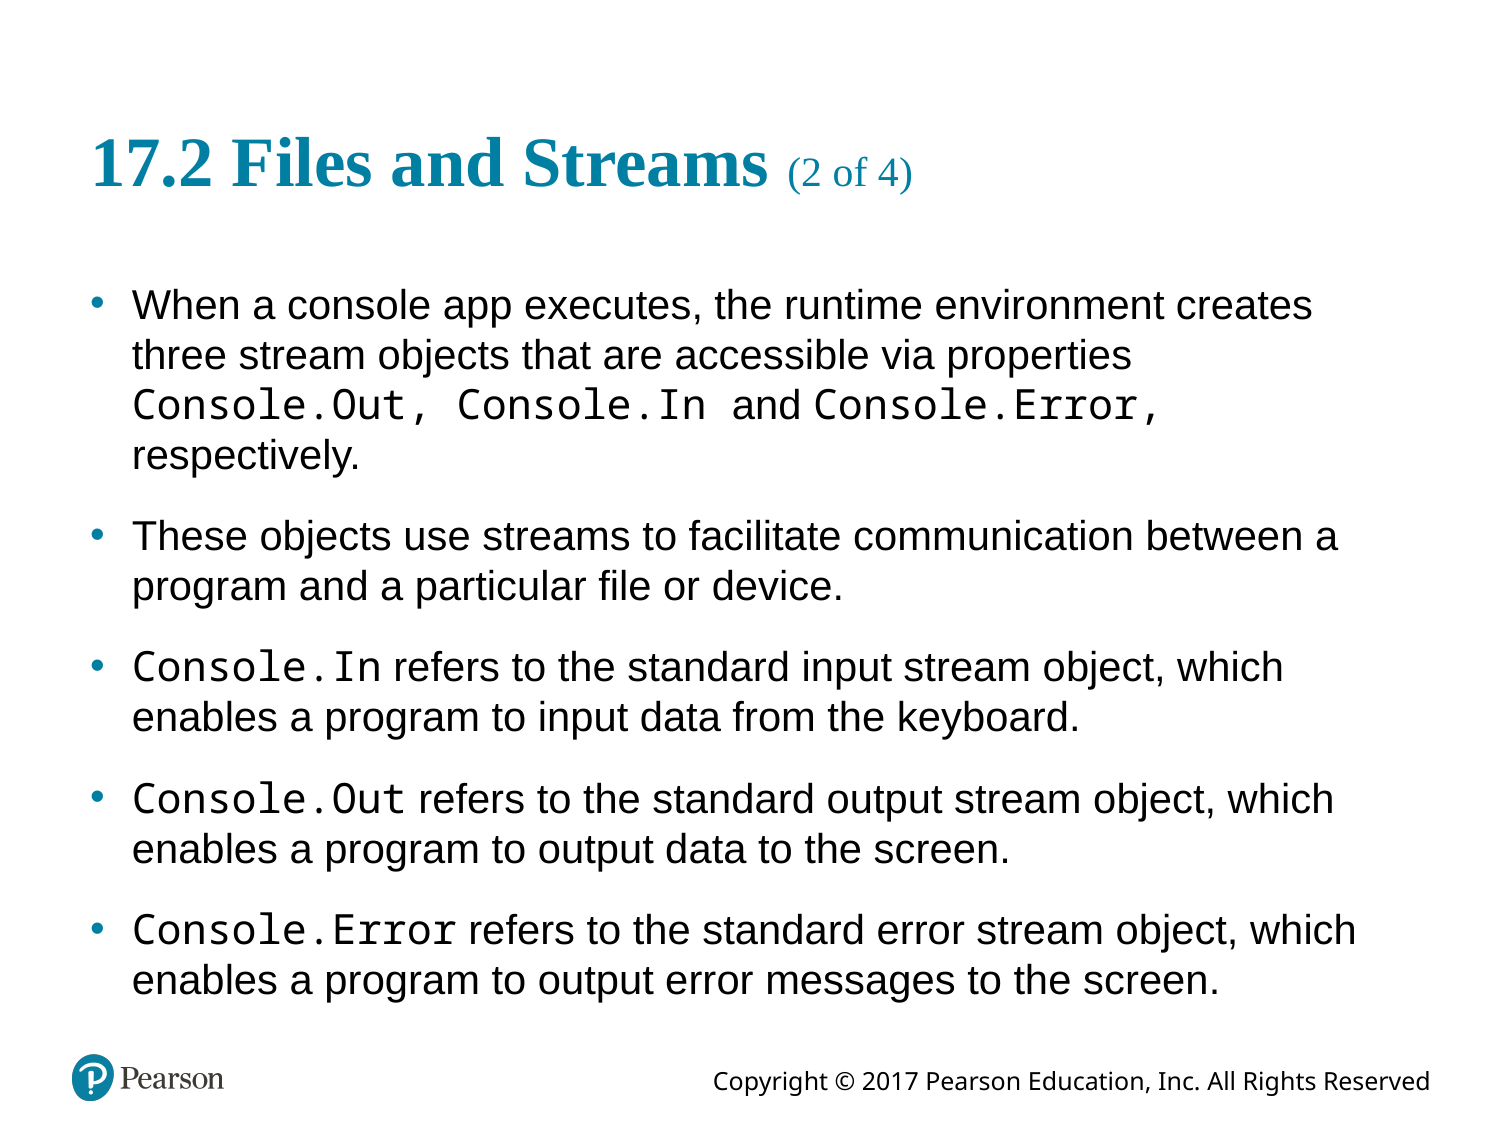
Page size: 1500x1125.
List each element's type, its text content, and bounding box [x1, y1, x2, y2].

picture [98, 1054, 224, 1101]
picture [72, 1087, 83, 1101]
title 17.2 Files and Streams (2 of 4) [75, 35, 1425, 216]
picture [80, 1063, 106, 1088]
list When a console app executes, the runtime environment creates three stream objects that are accessible via properties Console.Out, Console.In and Console.Error, respectively. These objects use streams to facilitate communication between a program and a particular file or device. Console.In refers to the standard input stream object, which enables a program to input data from the keyboard. Console.Out refers to the standard output stream object, which enables a program to output data to the screen. Console.Error refers to the standard error stream object, which enables a program to output error messages to the screen. [75, 262, 1425, 1005]
picture [72, 1054, 88, 1070]
